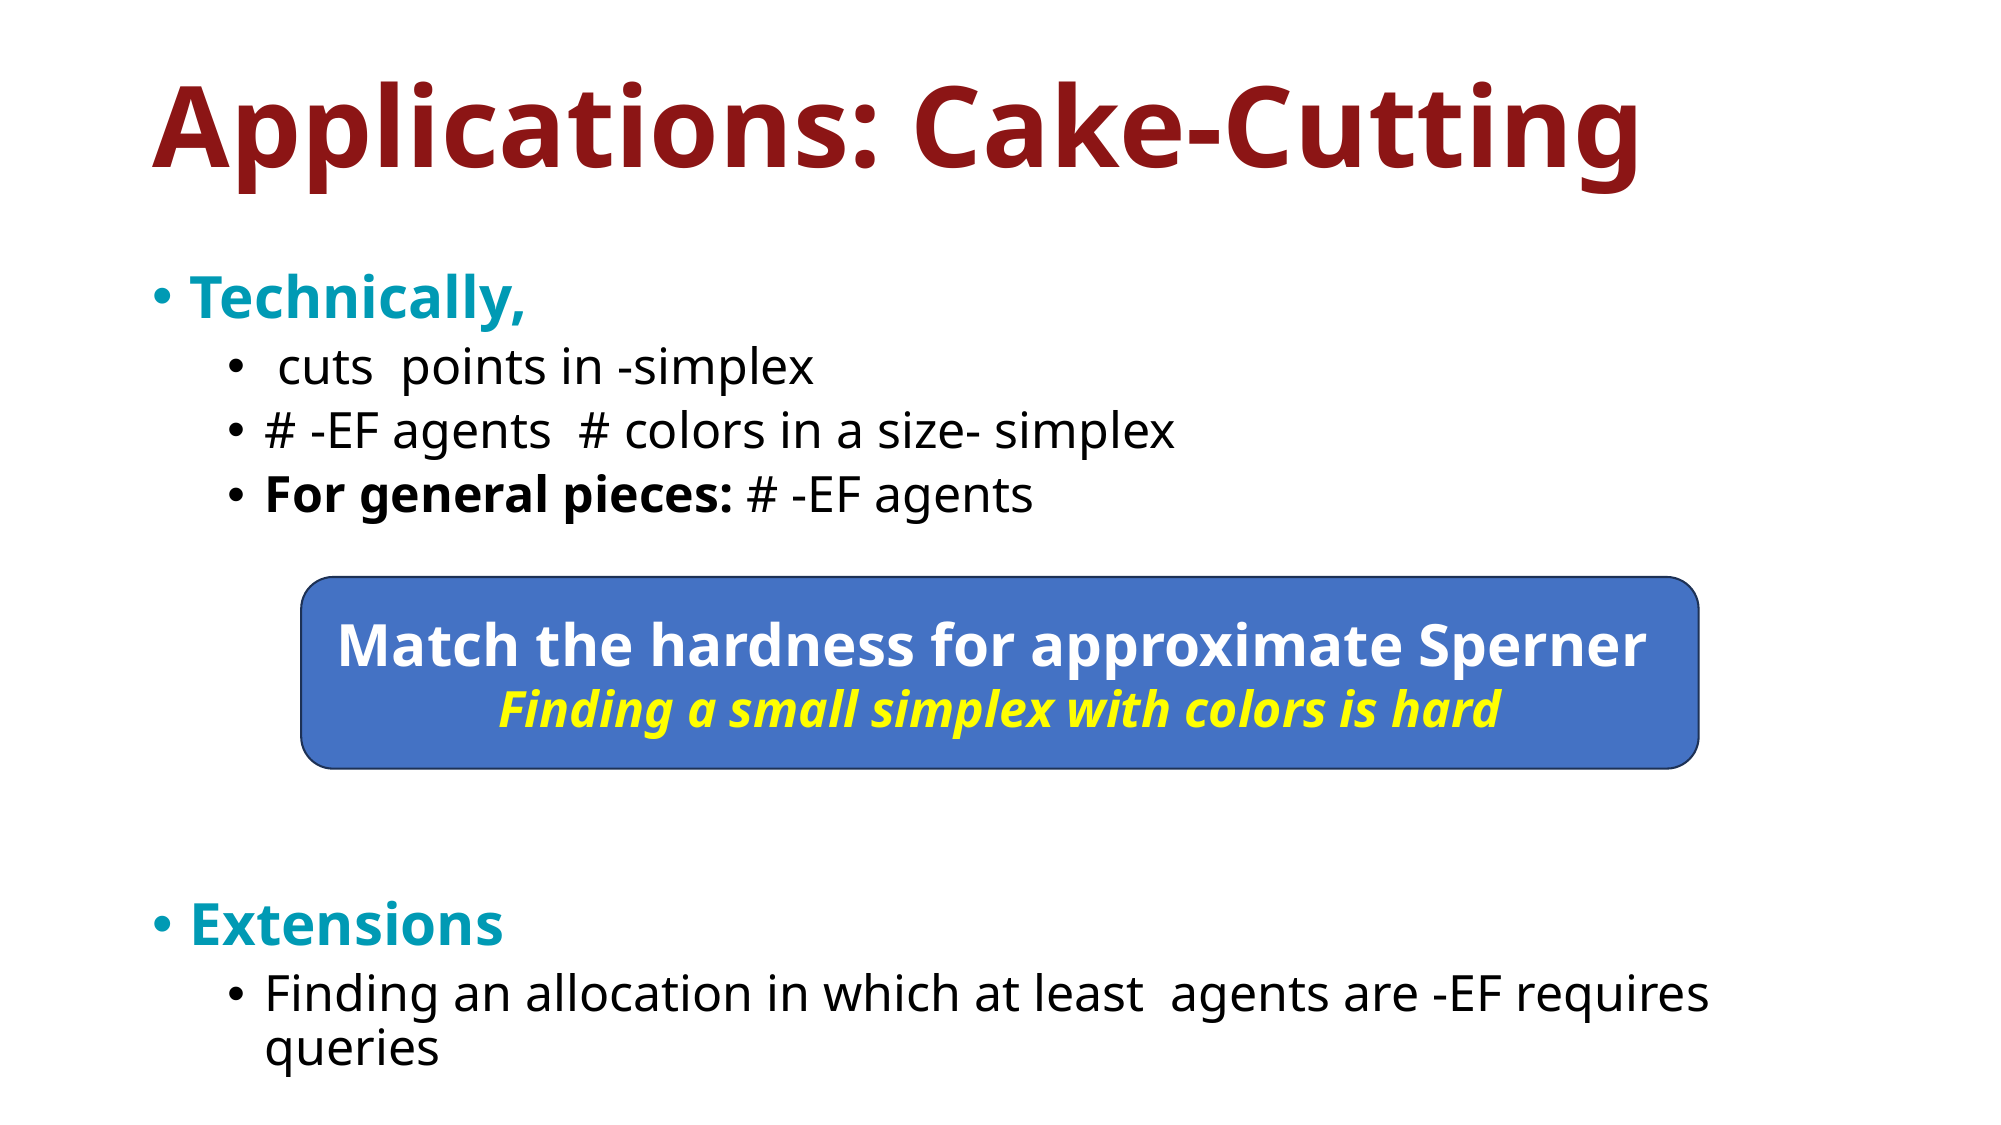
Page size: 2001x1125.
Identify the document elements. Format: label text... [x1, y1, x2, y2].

title Applications: Cake-Cutting [137, 22, 1863, 240]
